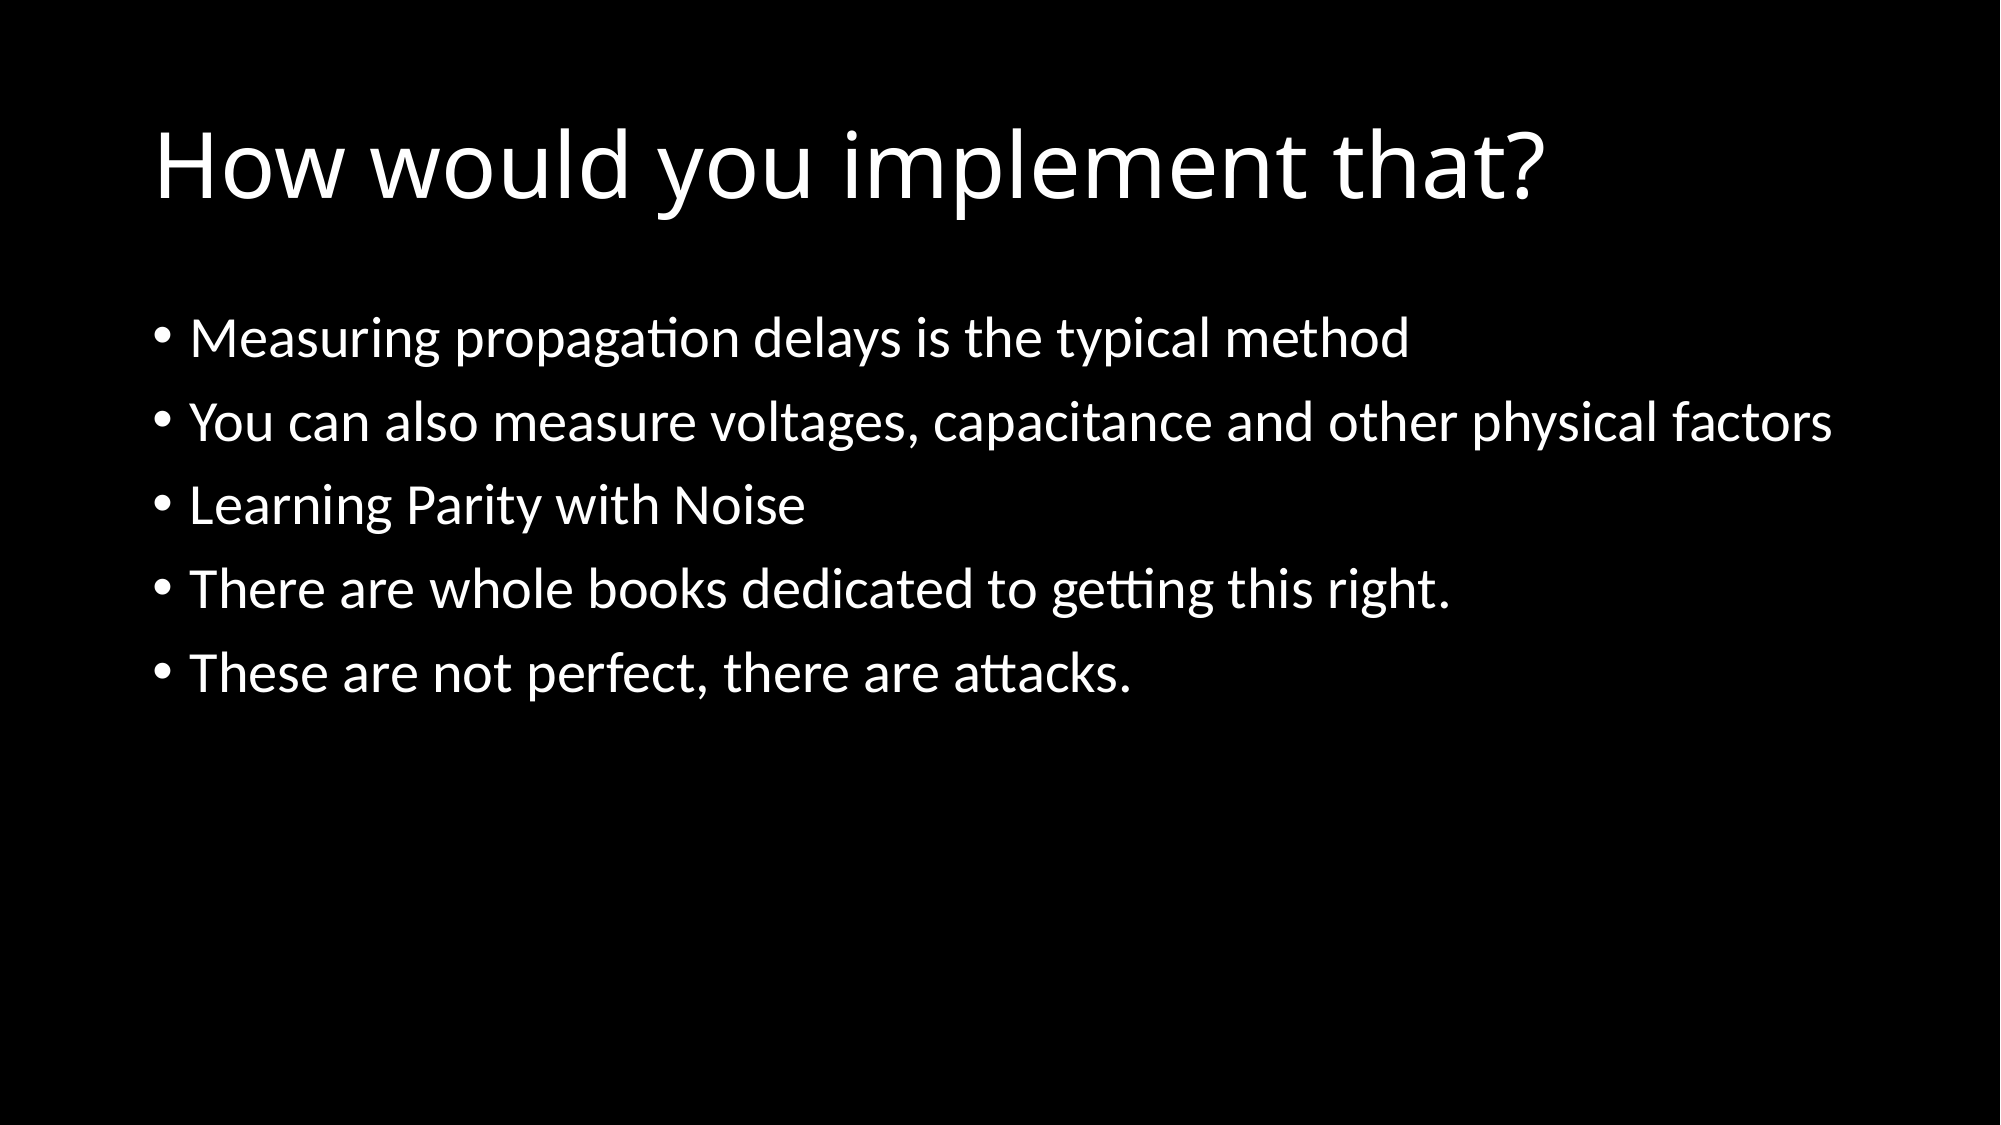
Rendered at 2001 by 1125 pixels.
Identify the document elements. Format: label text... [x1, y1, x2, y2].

title How would you implement that? [137, 59, 1863, 278]
list Measuring propagation delays is the typical method You can also measure voltages, capacitance and other physical factors Learning Parity with Noise There are whole books dedicated to getting this right. These are not perfect, there are attacks. [137, 299, 1863, 1014]
